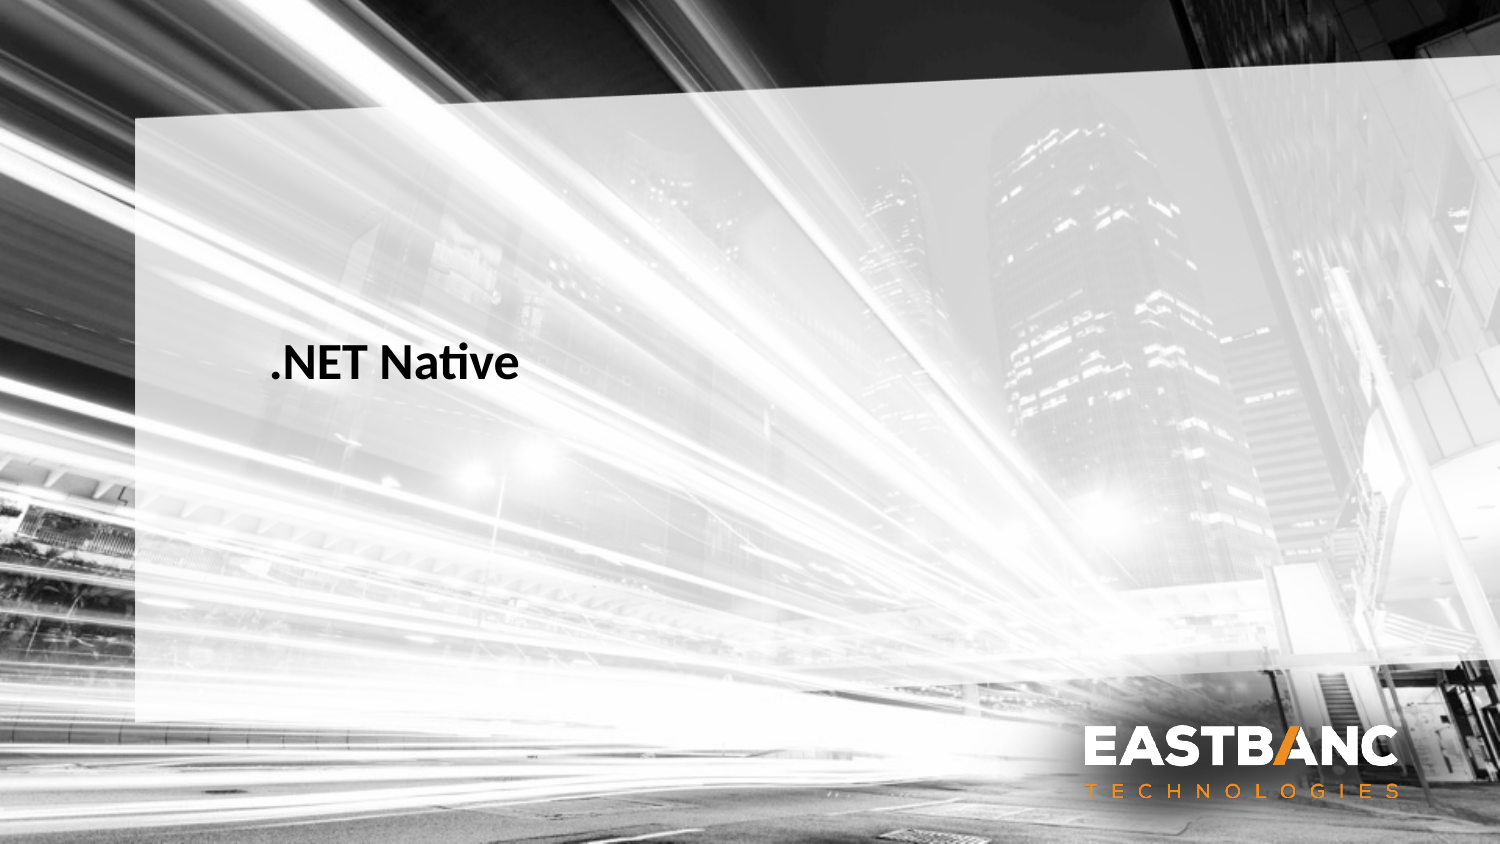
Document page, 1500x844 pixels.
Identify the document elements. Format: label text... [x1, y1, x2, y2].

subtitle .NET Native [253, 319, 990, 398]
picture [0, 0, 1500, 844]
